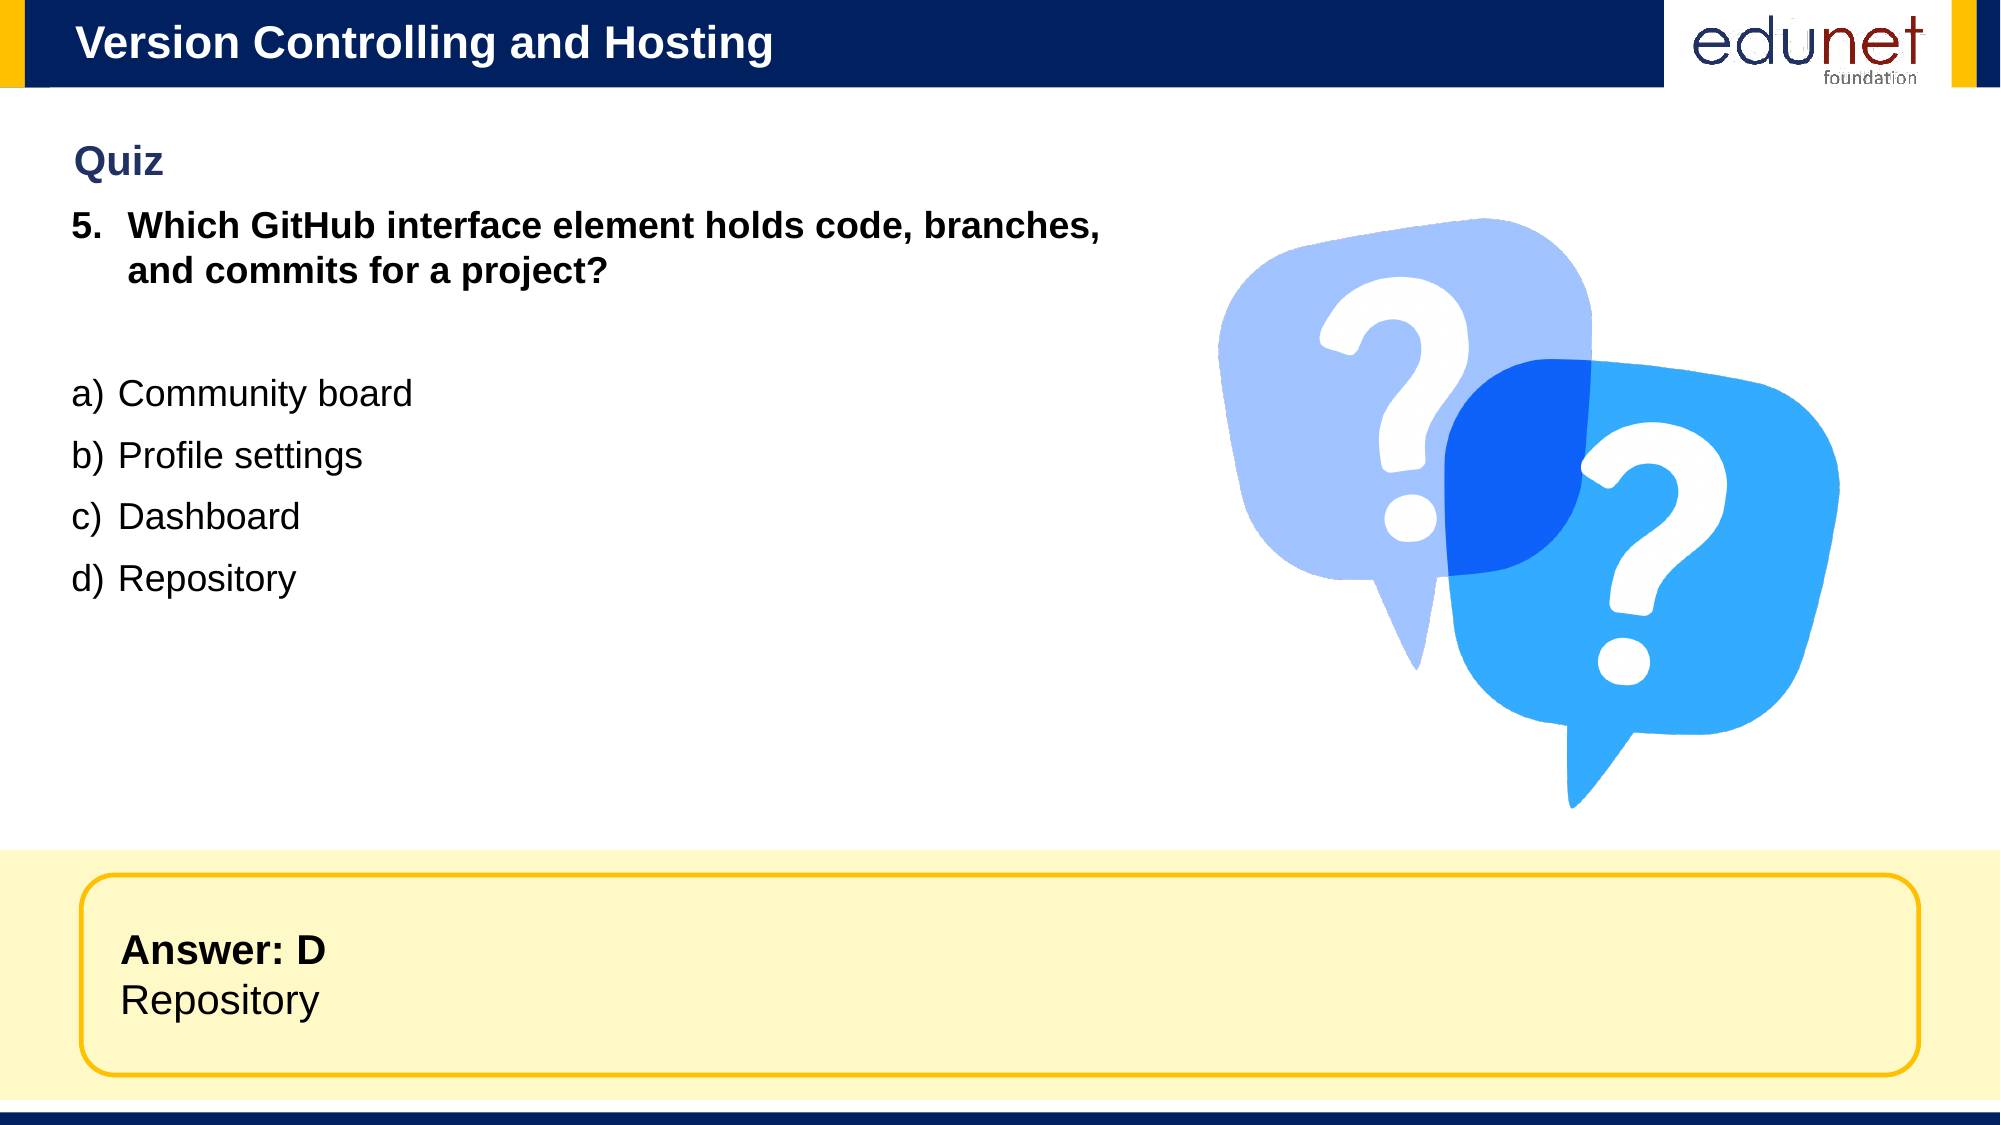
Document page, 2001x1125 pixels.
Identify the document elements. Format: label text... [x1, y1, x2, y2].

text_box [79, 872, 1921, 1078]
text_box Which GitHub interface element holds code, branches, and commits for a project? Community board Profile settings Dashboard Repository [51, 190, 1125, 609]
picture [1688, 12, 1928, 89]
text_box [0, 848, 2000, 1102]
text_box Quiz [58, 118, 700, 189]
text_box [1212, 212, 1847, 813]
